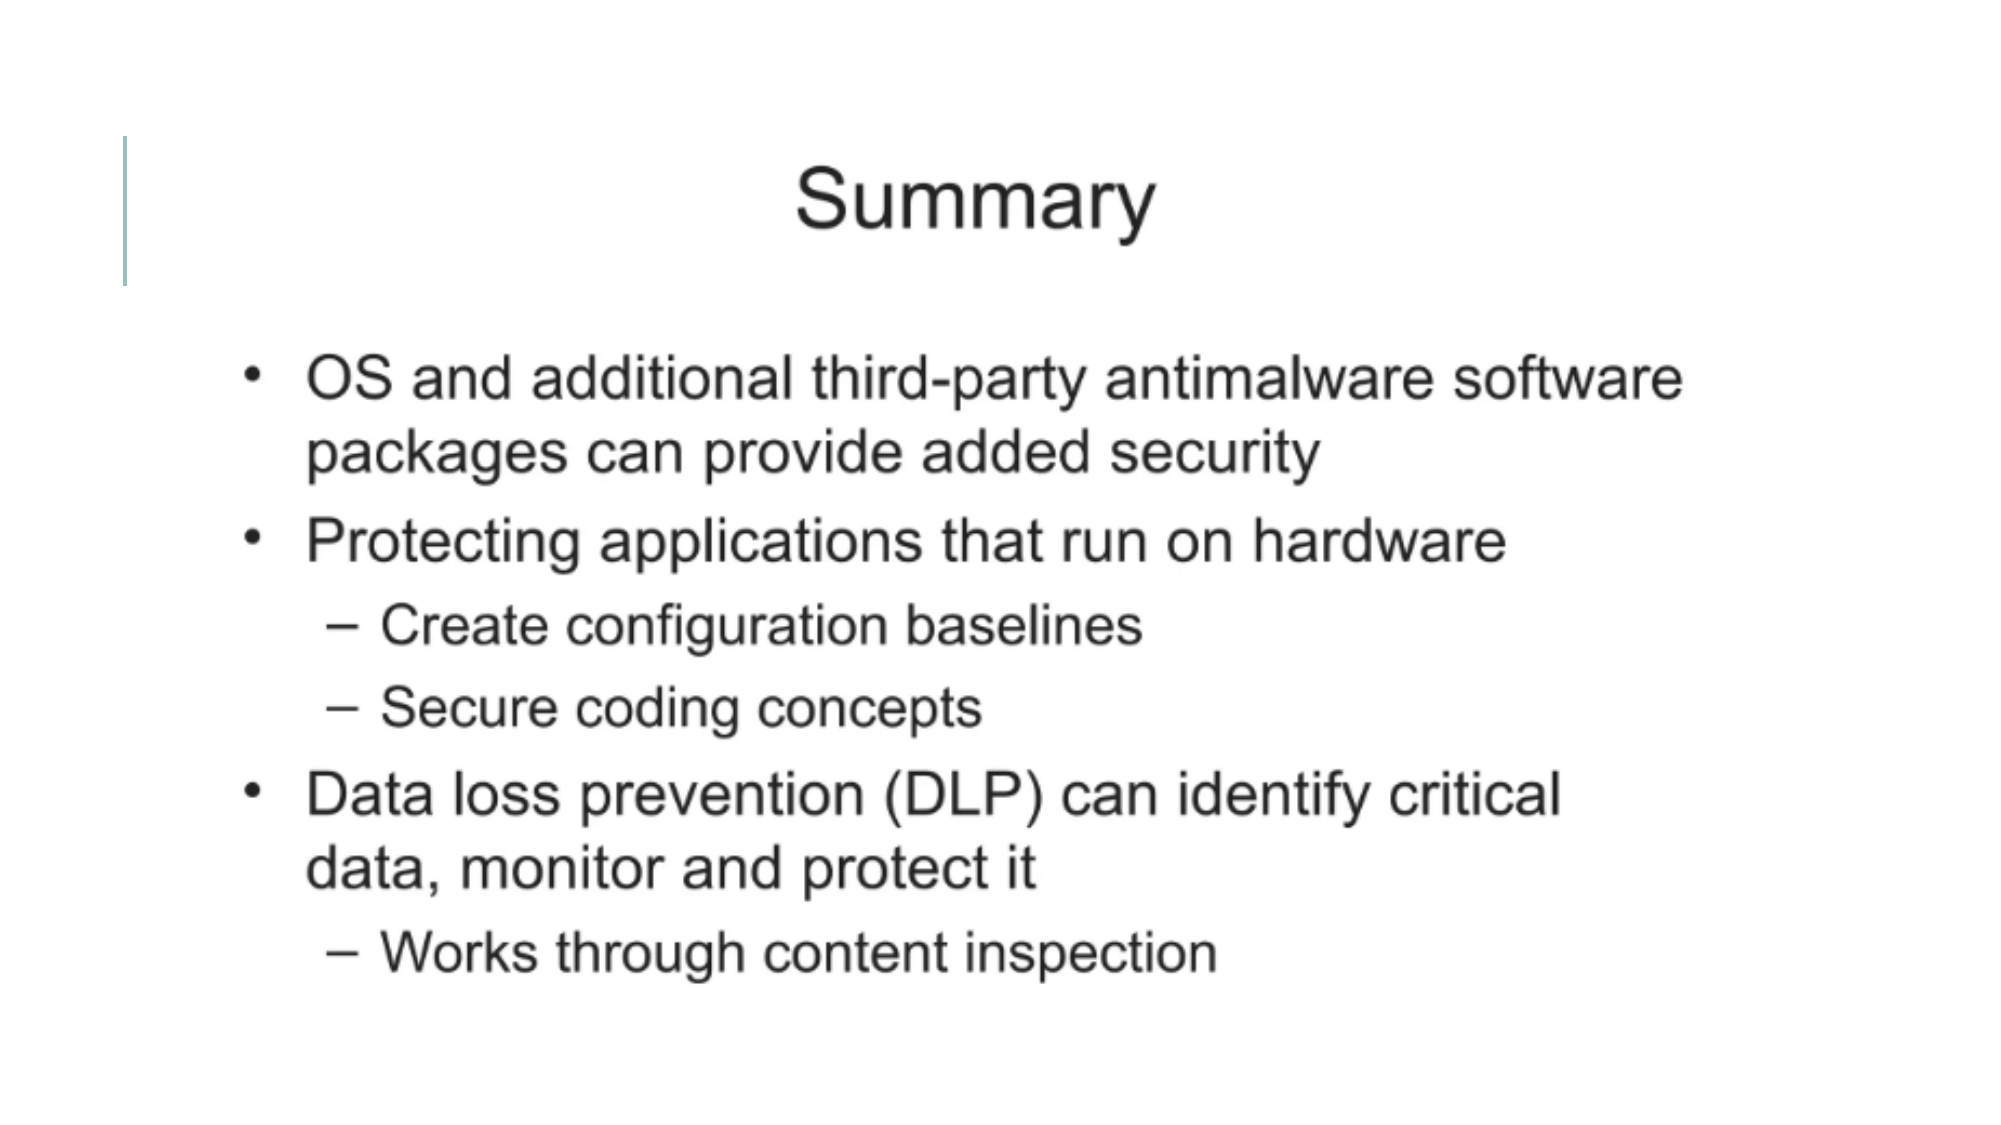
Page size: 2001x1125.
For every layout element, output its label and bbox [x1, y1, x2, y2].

list [186, 89, 1708, 1077]
